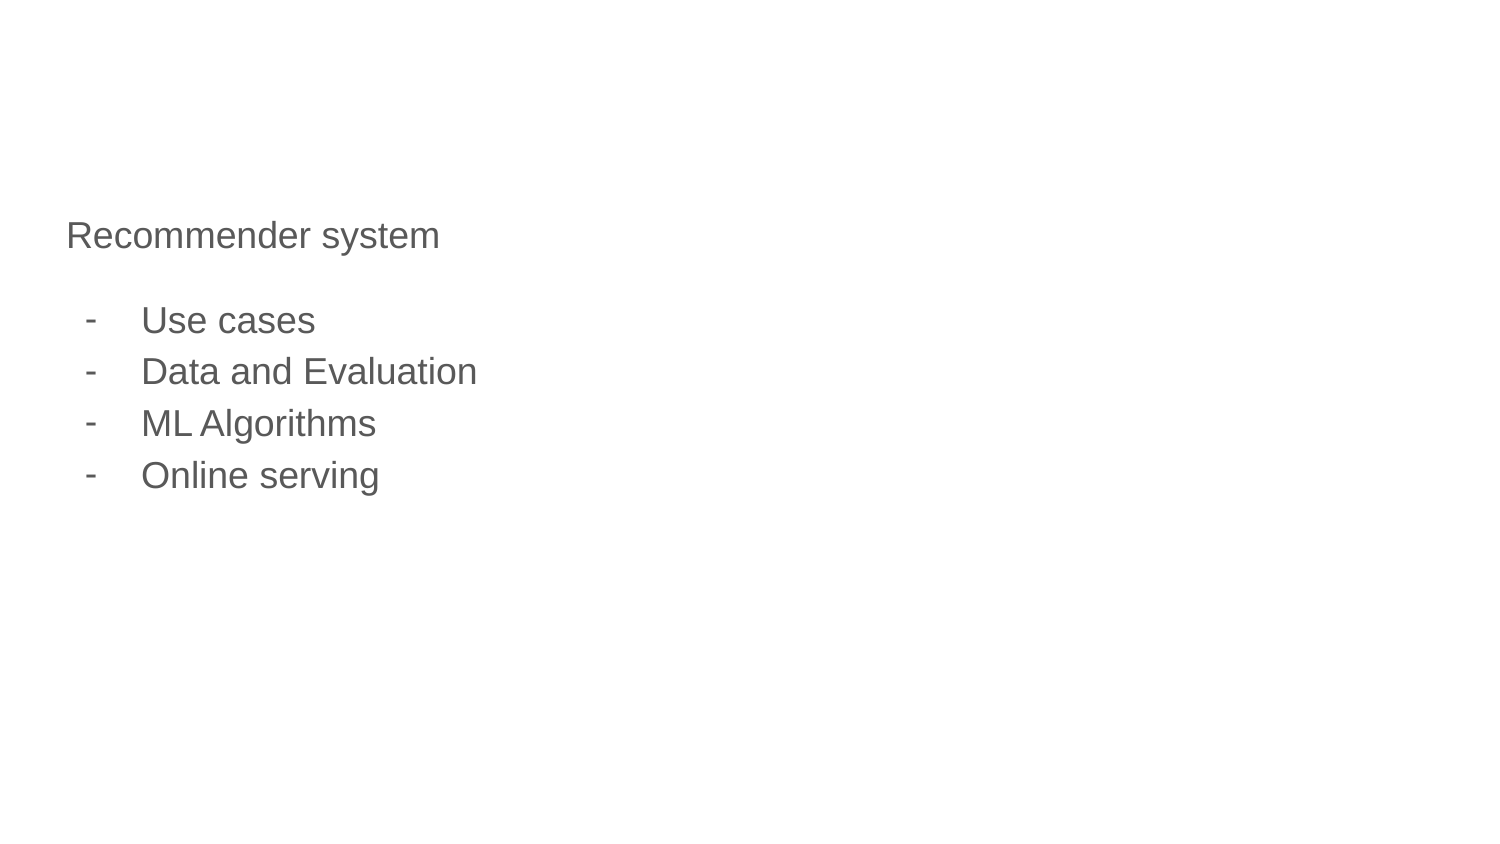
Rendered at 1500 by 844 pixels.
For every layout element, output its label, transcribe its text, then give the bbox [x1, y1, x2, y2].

list Recommender system Use cases Data and Evaluation ML Algorithms Online serving [51, 189, 1449, 750]
